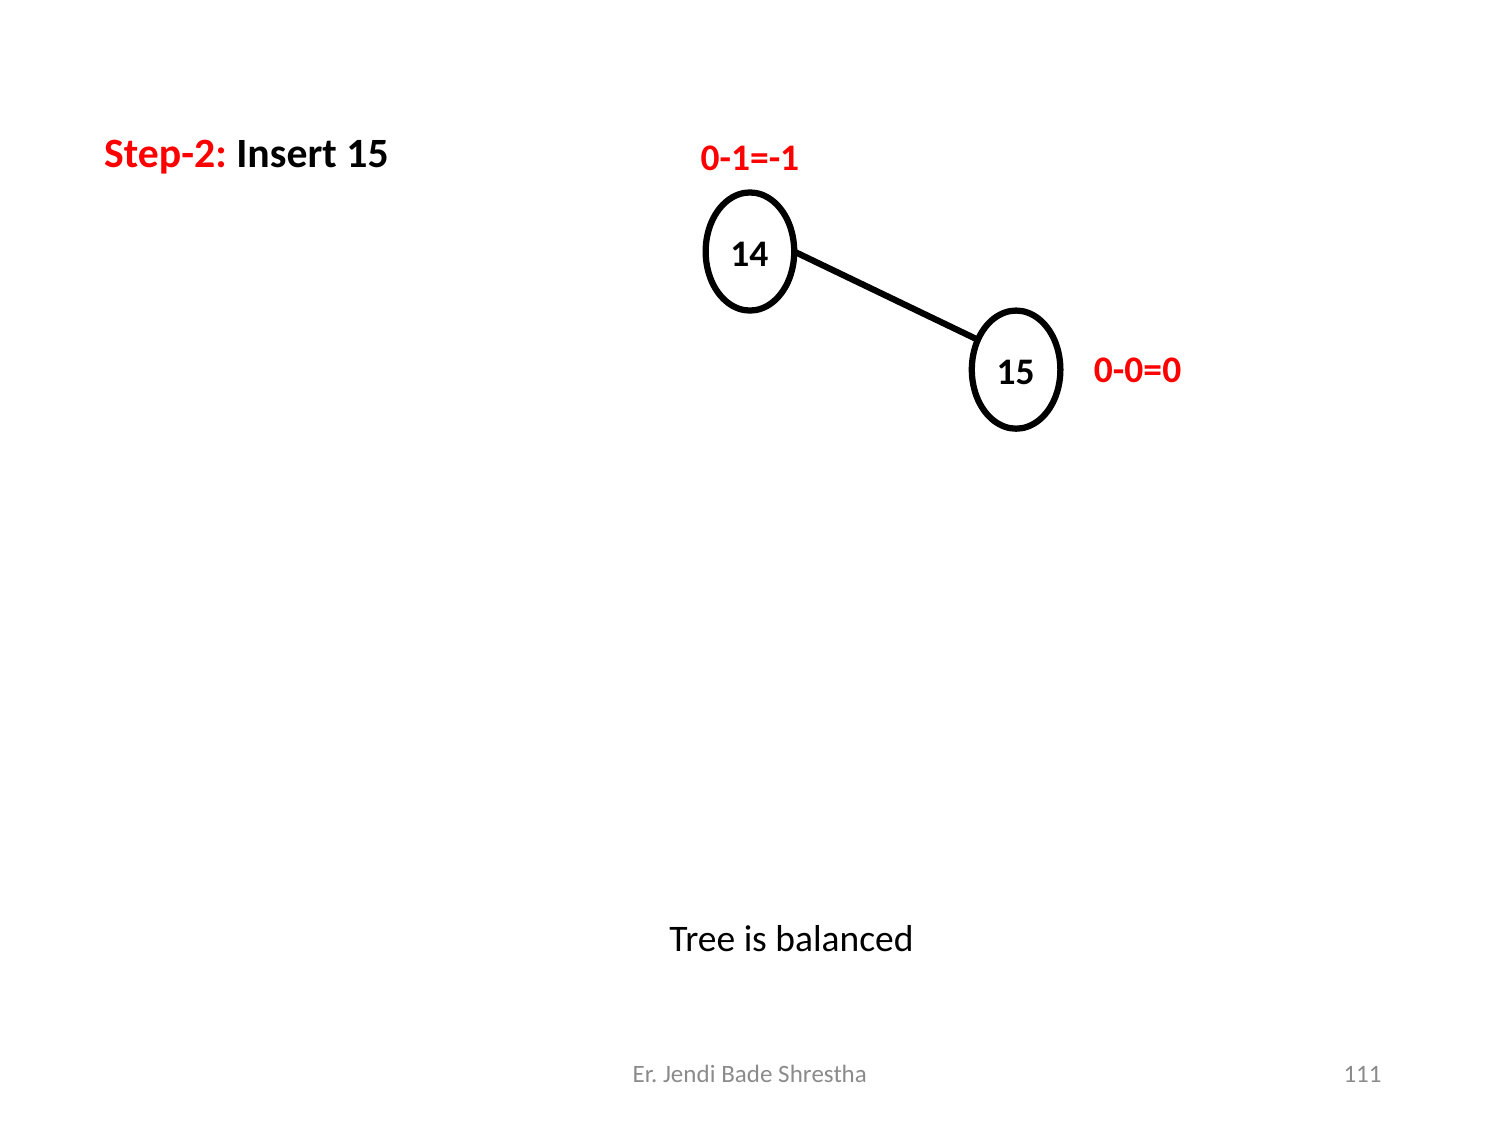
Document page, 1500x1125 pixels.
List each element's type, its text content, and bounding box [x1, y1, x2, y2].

text_box [709, 190, 791, 221]
text_box 15 [971, 339, 1060, 400]
text_box [983, 308, 1057, 339]
text_box 0-1=-1 [685, 125, 815, 186]
footer Er. Jendi Bade Shrestha [496, 1042, 1004, 1103]
text_box Tree is balanced [654, 906, 1138, 966]
text_box 0-0=0 [1078, 337, 1196, 398]
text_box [794, 251, 978, 340]
text_box 14 [705, 221, 794, 281]
text_box [975, 400, 1057, 431]
slide_number 111 [1059, 1042, 1397, 1103]
text_box Step-2: Insert 15 [89, 118, 525, 184]
text_box [709, 281, 788, 313]
